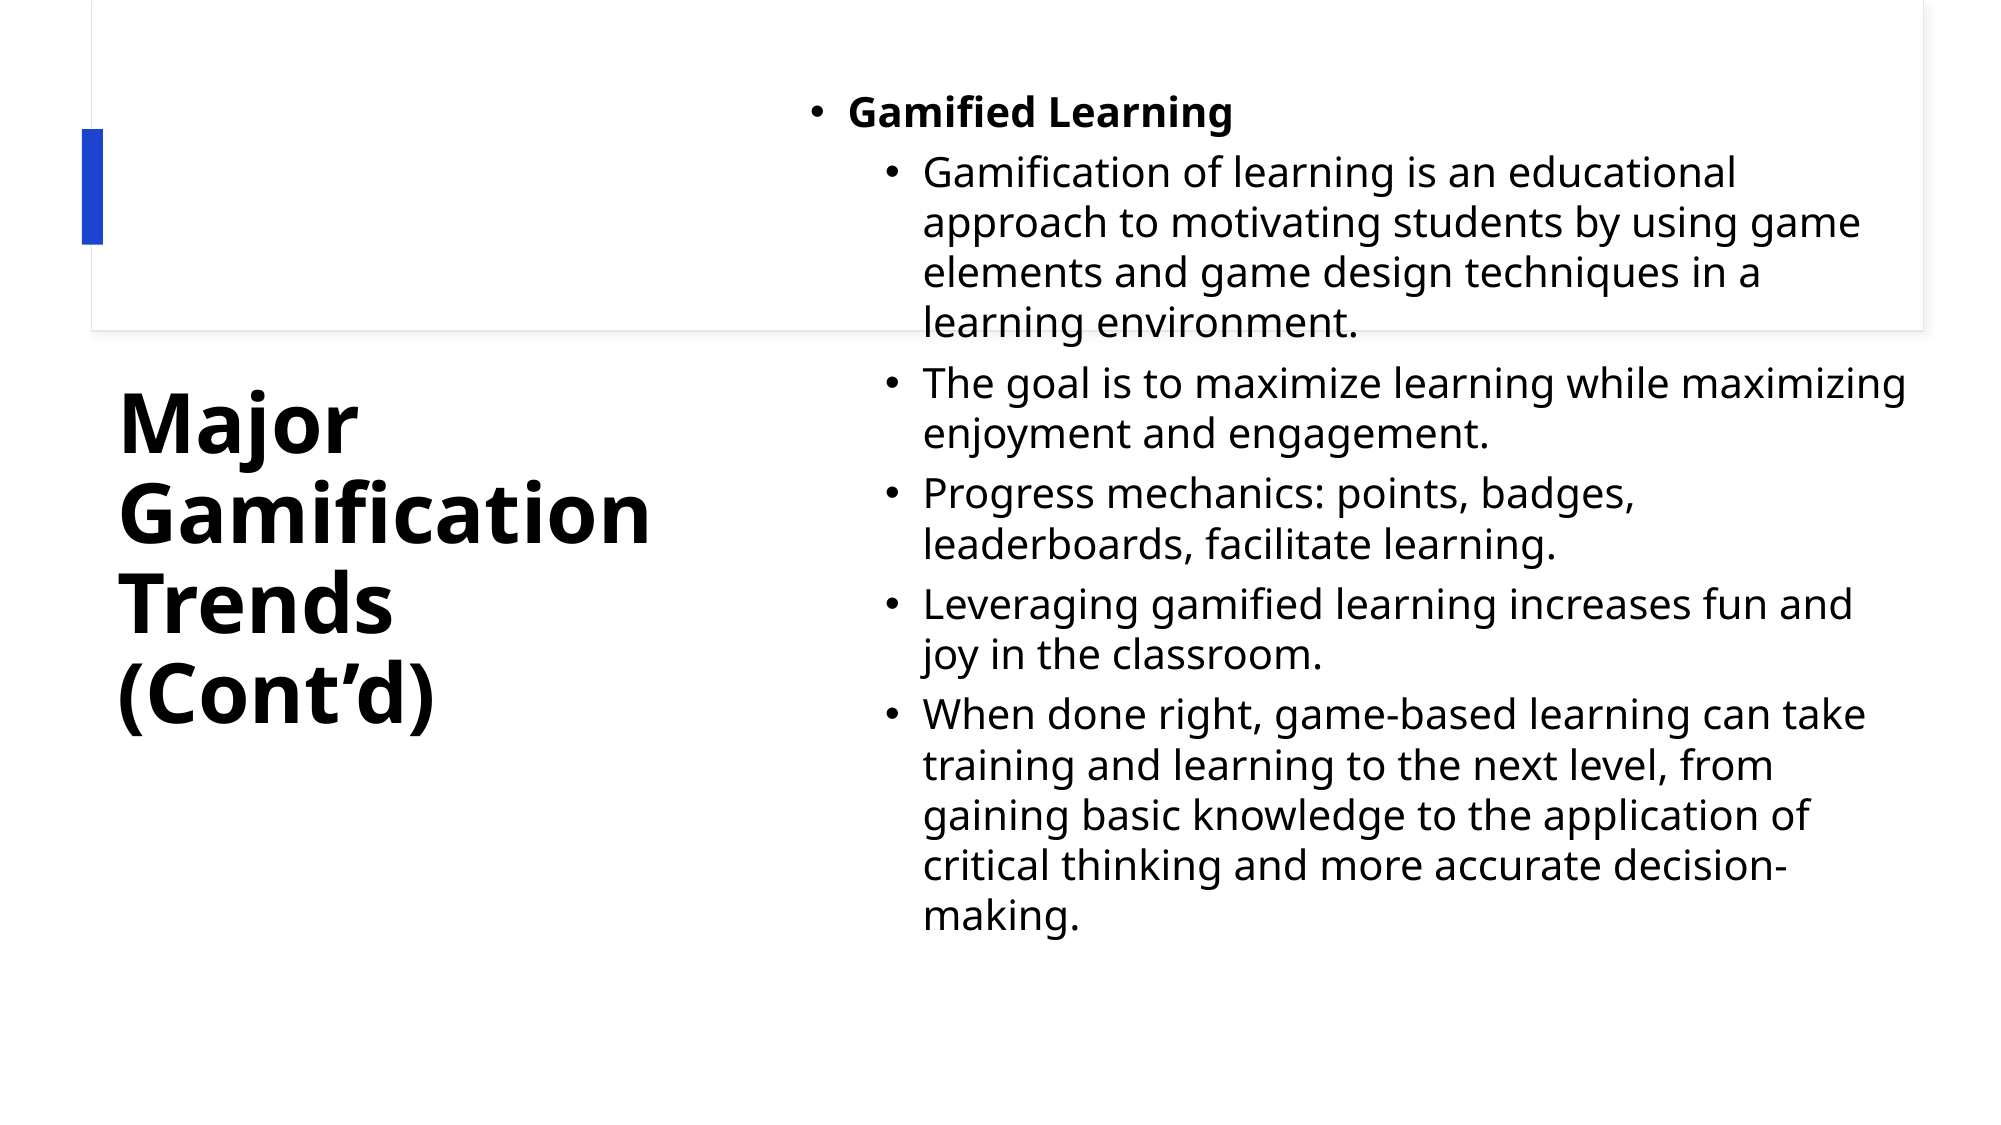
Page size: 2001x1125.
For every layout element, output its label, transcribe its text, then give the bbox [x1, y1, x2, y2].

list Gamified Learning Gamification of learning is an educational approach to motivating students by using game elements and game design techniques in a learning environment. The goal is to maximize learning while maximizing enjoyment and engagement. Progress mechanics: points, badges, leaderboards, facilitate learning. Leveraging gamified learning increases fun and joy in the classroom. When done right, game-based learning can take training and learning to the next level, from gaining basic knowledge to the application of critical thinking and more accurate decision-making. [795, 20, 1933, 1089]
title Major Gamification Trends (Cont’d) [101, 190, 693, 933]
